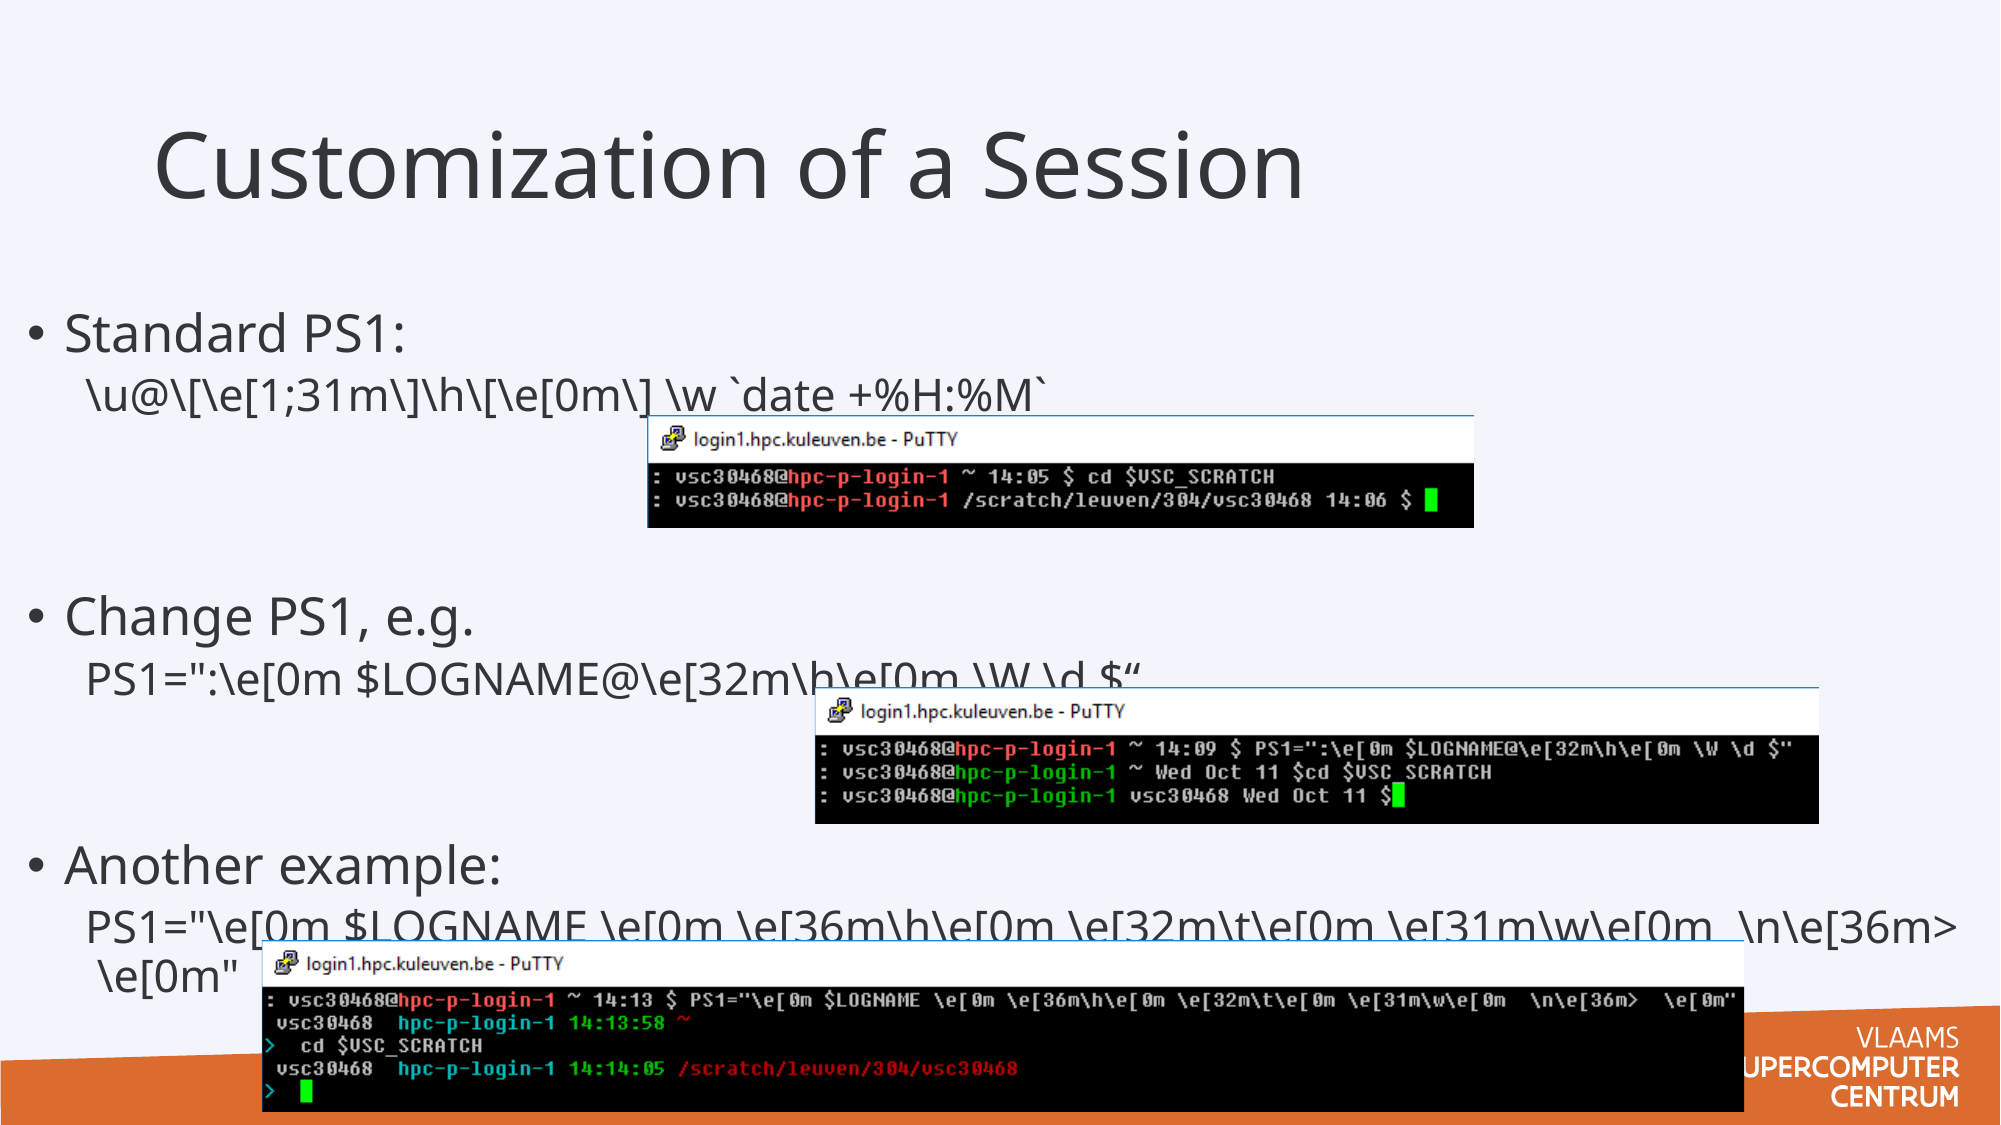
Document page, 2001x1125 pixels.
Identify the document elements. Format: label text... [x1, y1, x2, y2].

picture [261, 940, 1960, 1117]
picture [647, 415, 1474, 528]
title Customization of a Session [137, 59, 1863, 278]
picture [814, 687, 1819, 824]
list Standard PS1: \u@\[\e[1;31m\]\h\[\e[0m\] \w `date +%H:%M` Change PS1, e.g. PS1=":\e[0m $LOGNAME@\e[32m\h\e[0m \W \d $“ Another example: PS1="\e[0m $LOGNAME \e[0m \e[36m\h\e[0m \e[32m\t\e[0m \e[31m\w\e[0m \n\e[36m> \e[0m" [12, 299, 1976, 1014]
